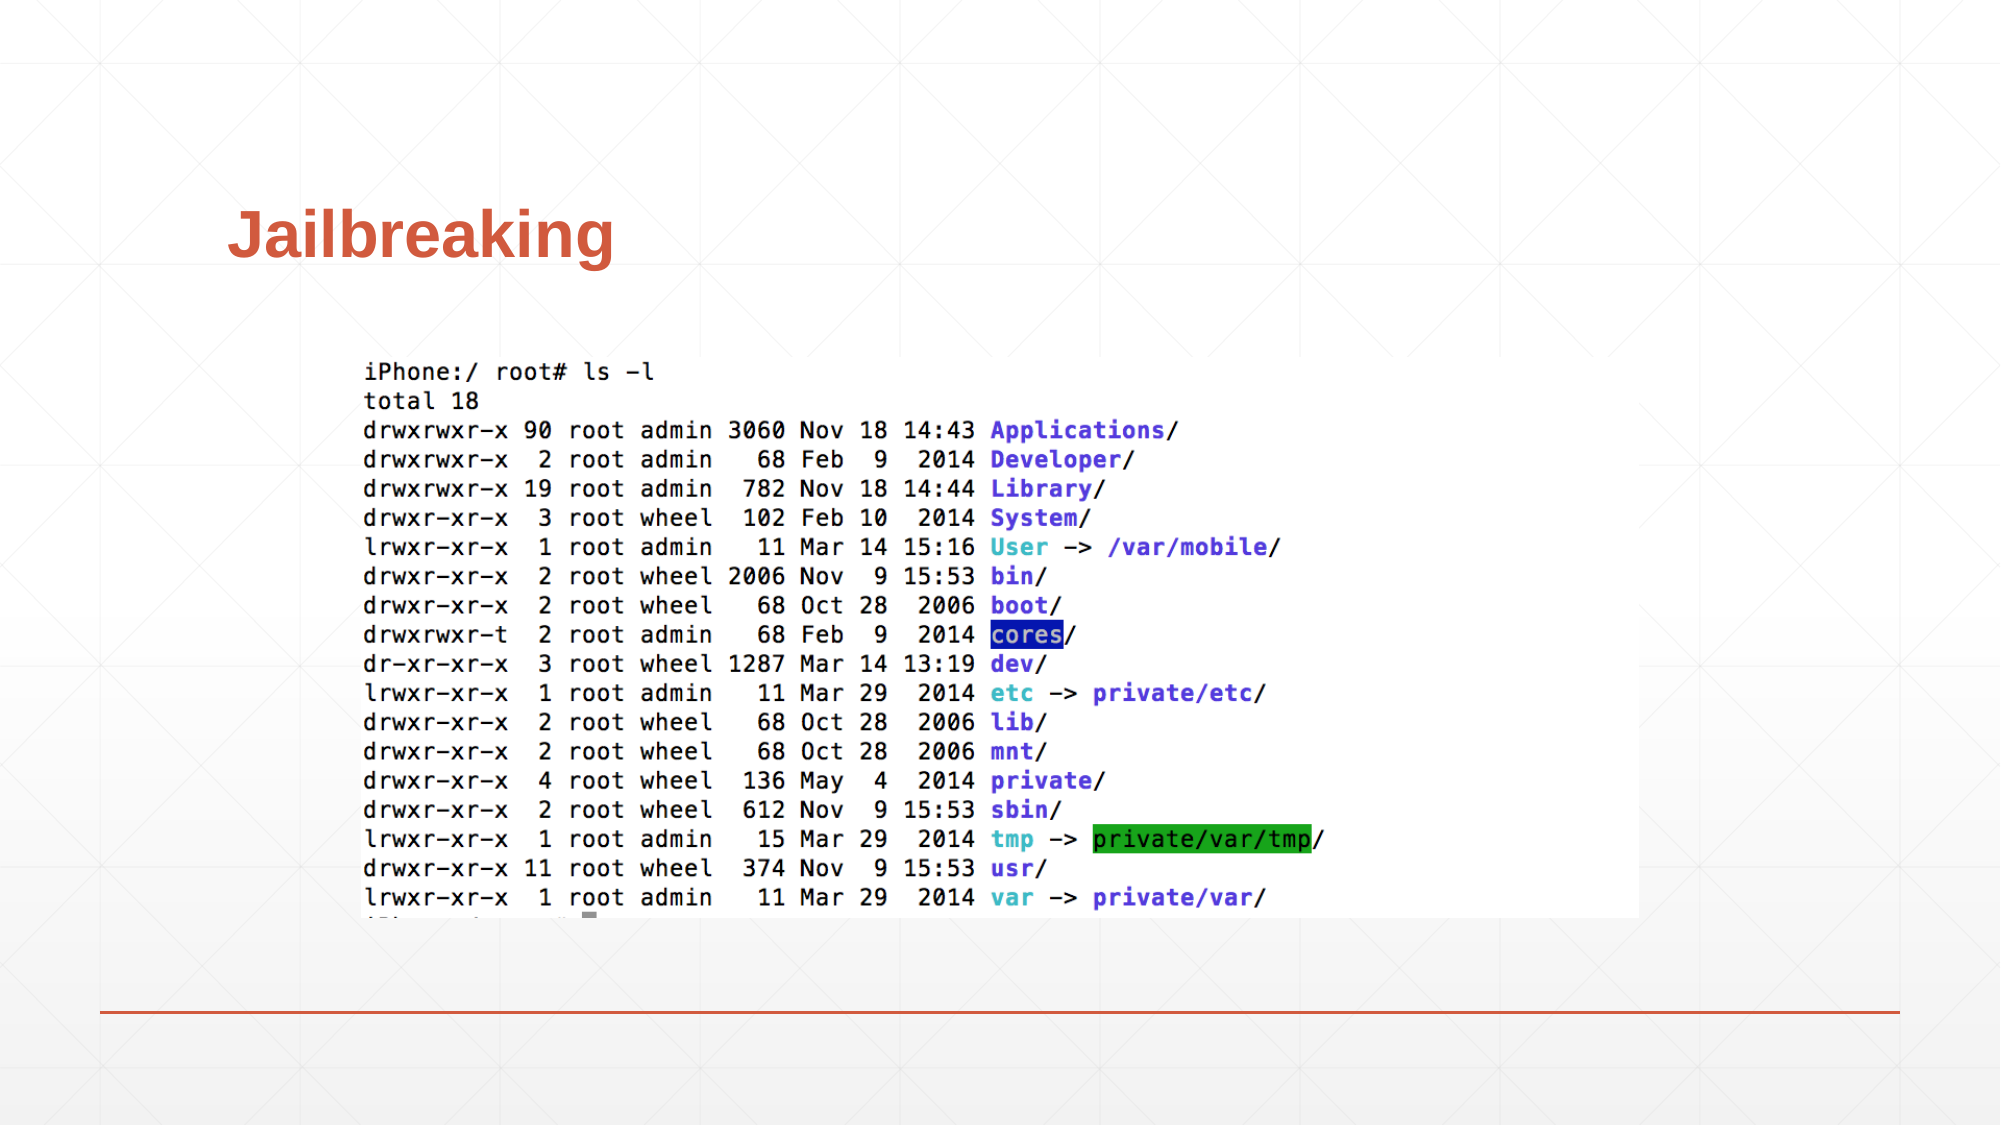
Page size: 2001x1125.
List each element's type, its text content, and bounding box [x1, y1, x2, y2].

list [361, 357, 1639, 918]
title Jailbreaking [212, 91, 1788, 279]
